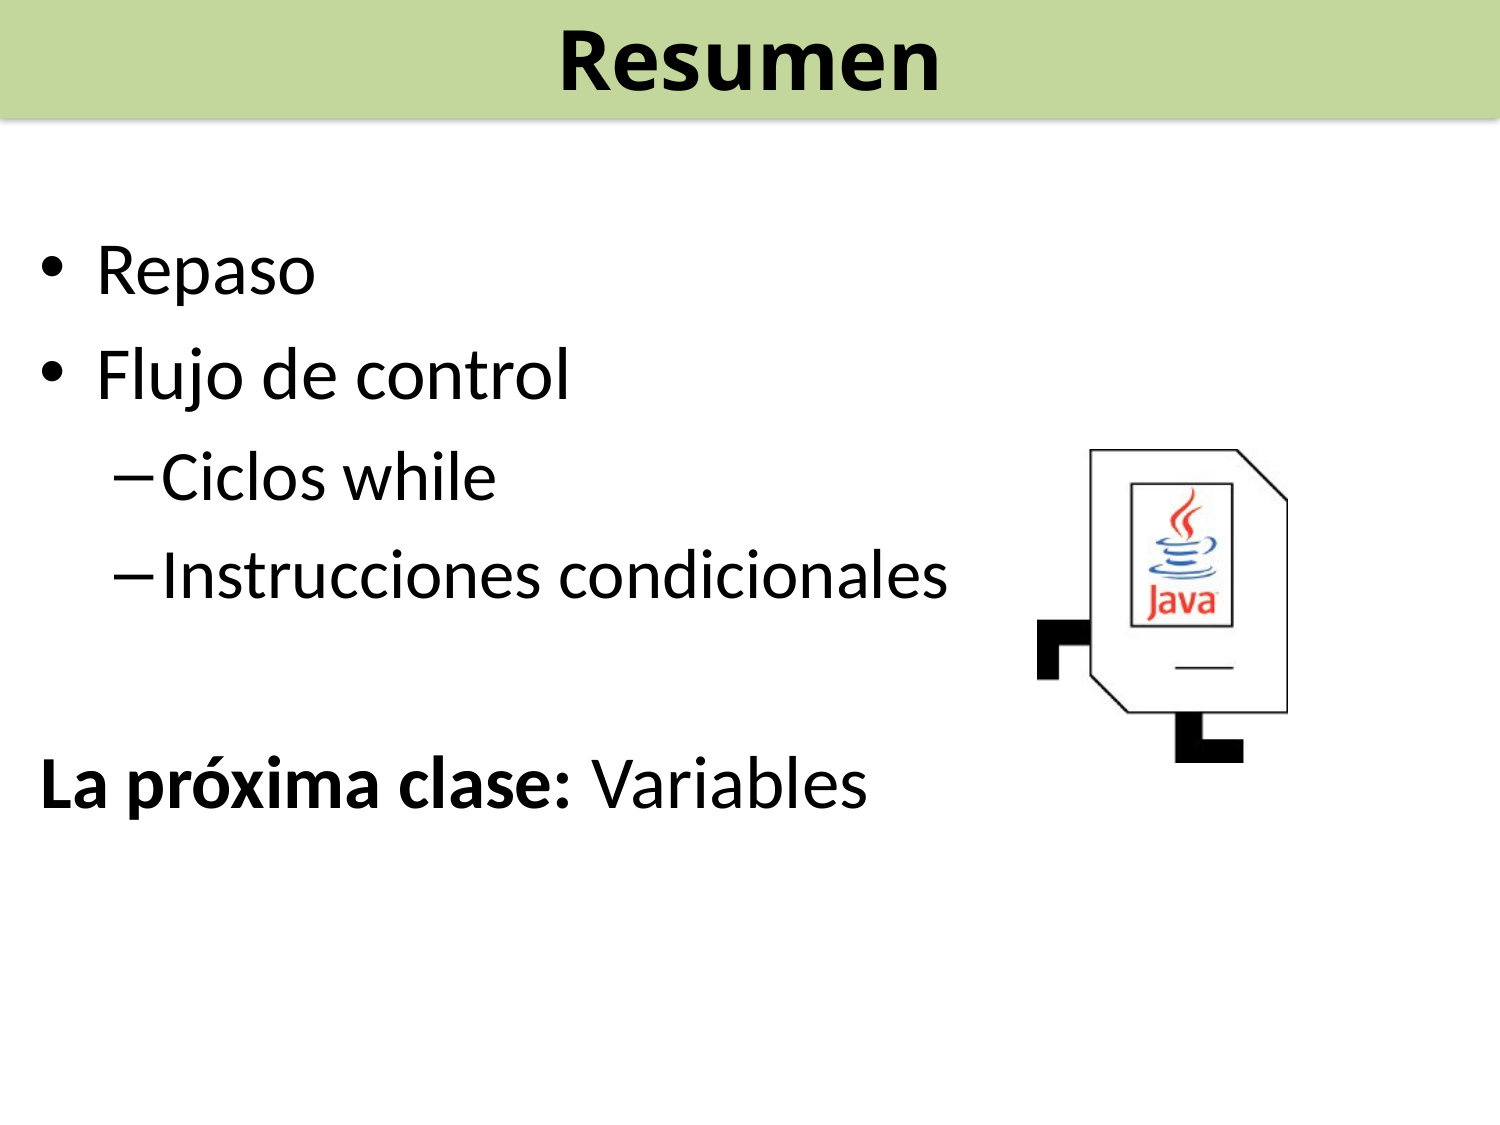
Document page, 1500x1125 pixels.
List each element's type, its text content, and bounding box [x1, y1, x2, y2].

text_box Resumen [0, 0, 1500, 122]
picture [1037, 449, 1288, 763]
list Repaso Flujo de control Ciclos while Instrucciones condicionales La próxima clase: Variables [24, 212, 1475, 1063]
